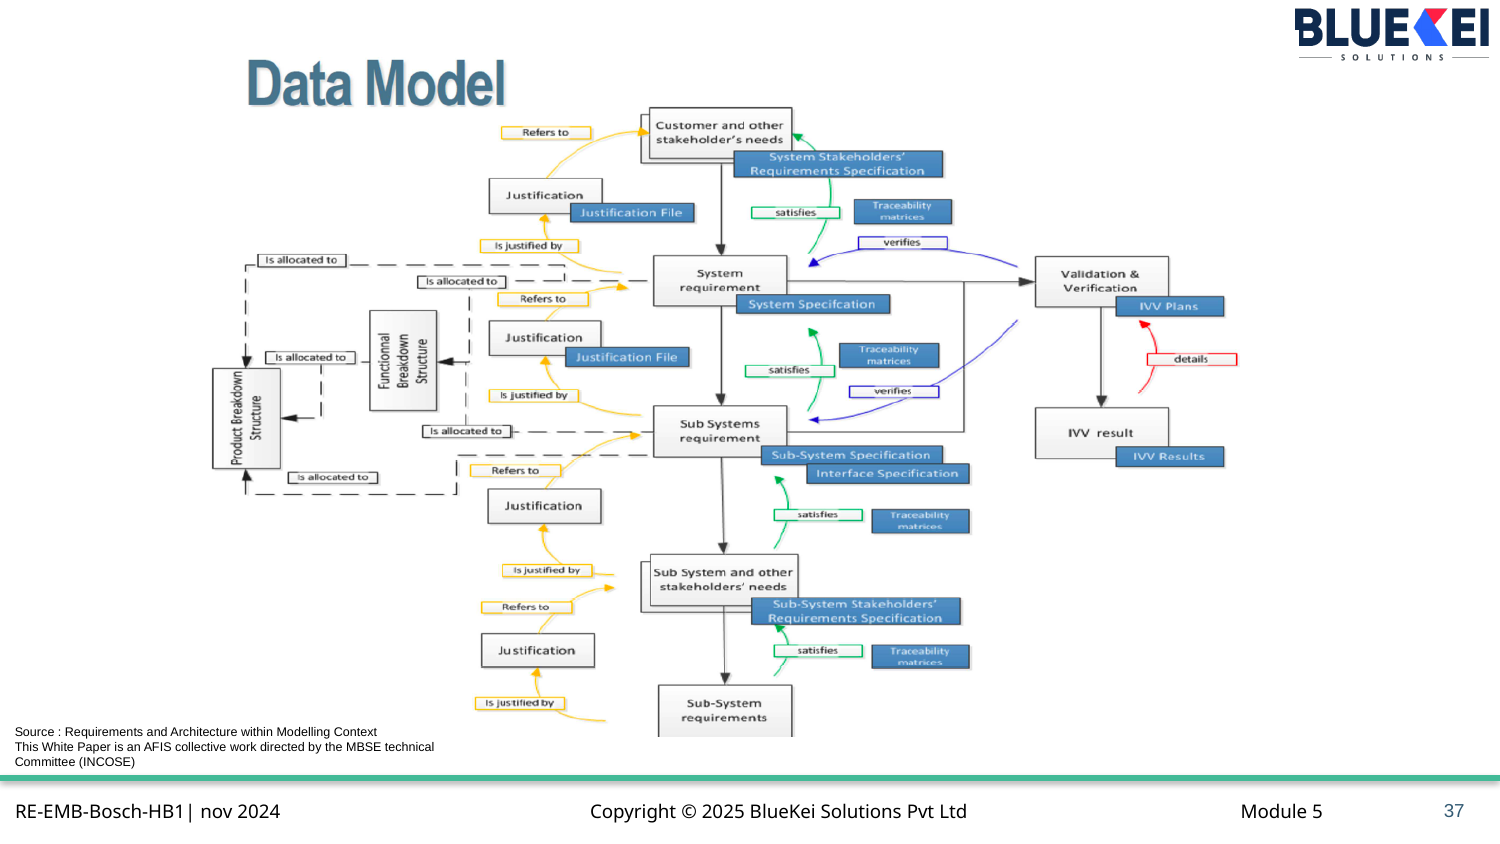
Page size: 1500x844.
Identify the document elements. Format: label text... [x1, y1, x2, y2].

picture [150, 7, 1491, 756]
text_box Source : Requirements and Architecture within Modelling Context This White Paper is an AFIS collective work directed by the MBSE technical Committee (INCOSE) [0, 716, 492, 777]
slide_number 37 [1389, 777, 1480, 842]
